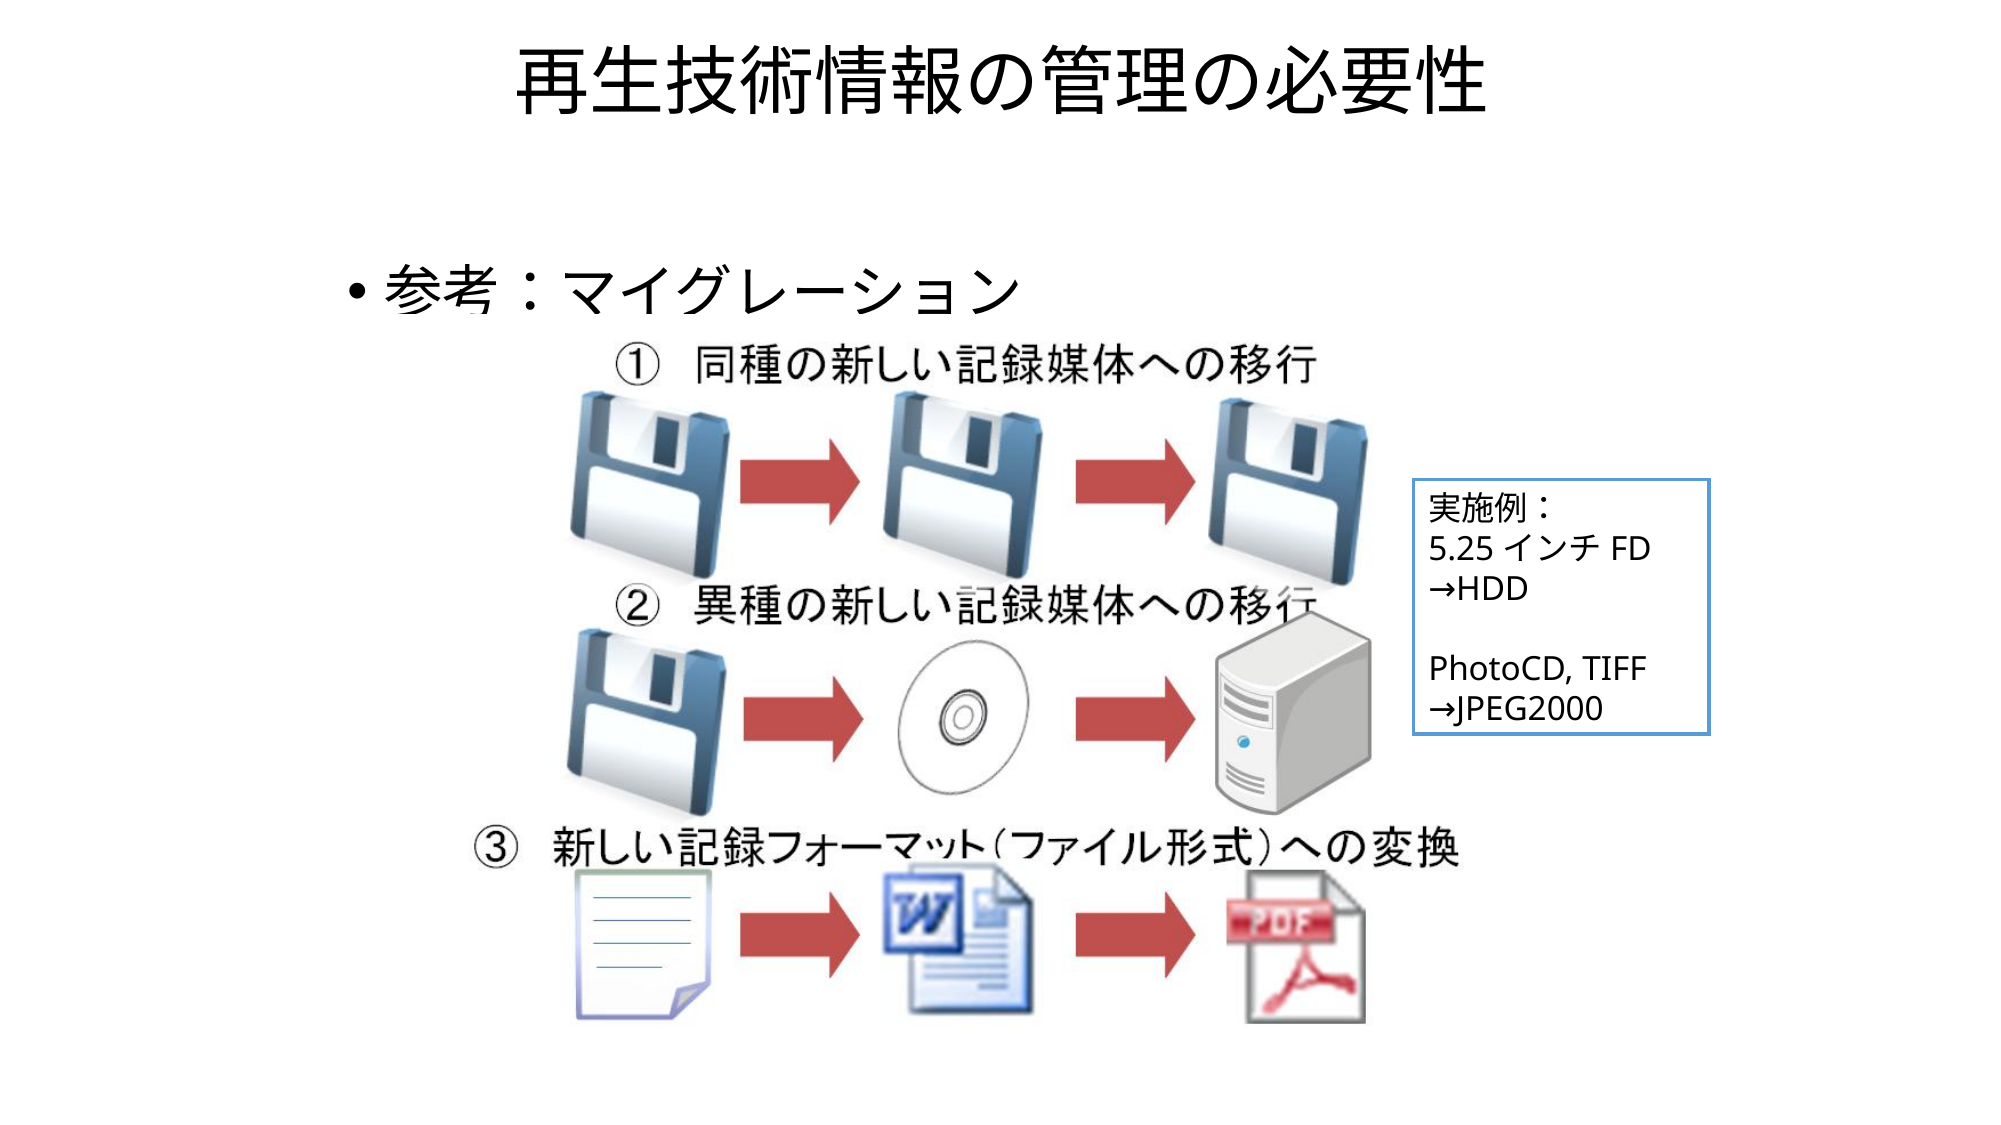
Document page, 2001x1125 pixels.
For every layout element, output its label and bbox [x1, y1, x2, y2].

title [20, 4, 1984, 163]
picture [350, 314, 1585, 1034]
list [332, 255, 1682, 1080]
text_box [1585, 479, 1709, 734]
